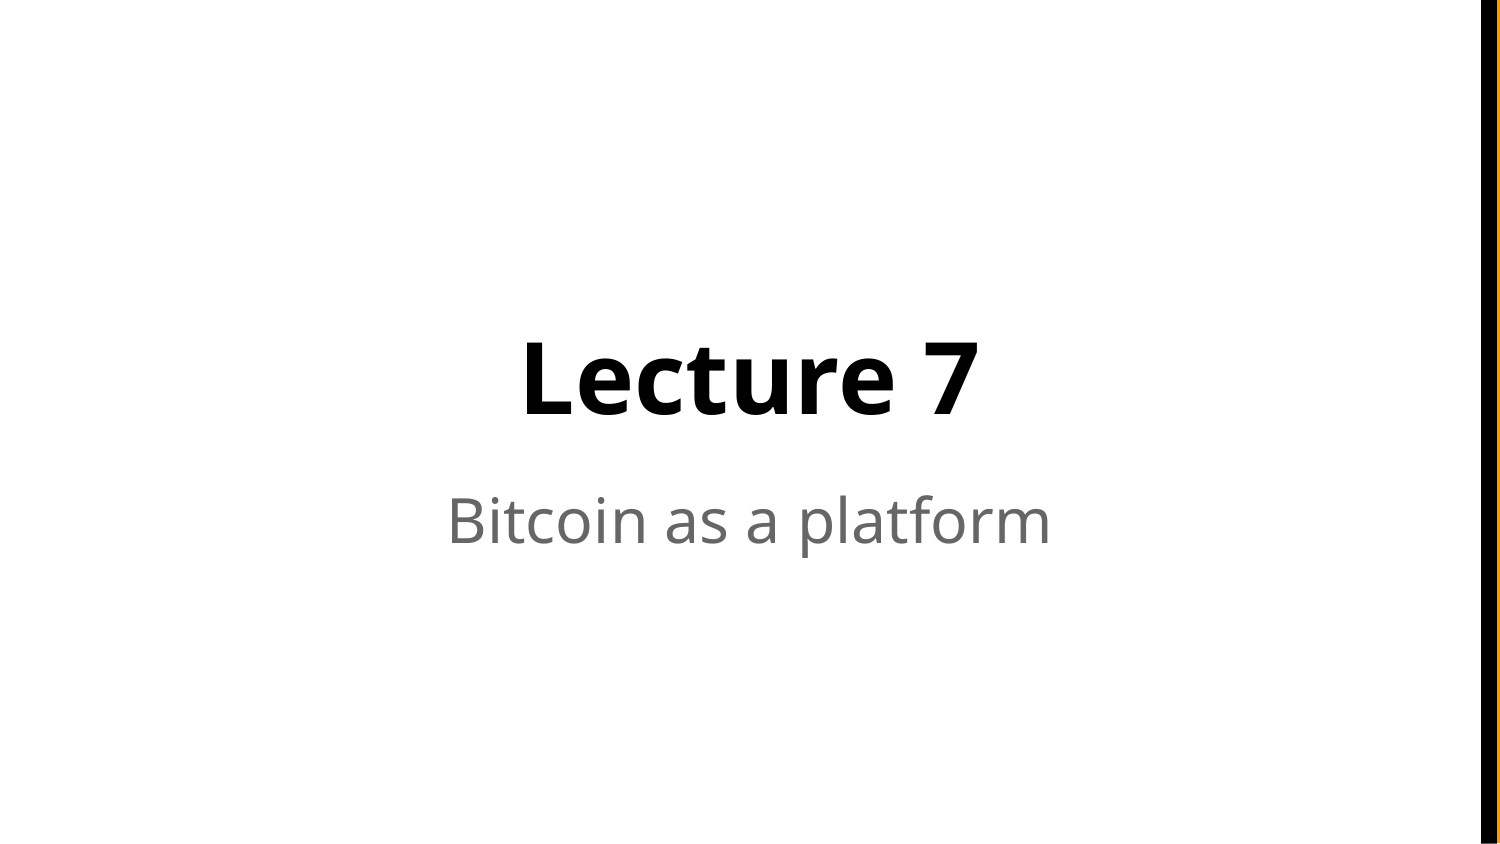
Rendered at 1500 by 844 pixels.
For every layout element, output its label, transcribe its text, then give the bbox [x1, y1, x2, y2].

title Lecture 7 [112, 259, 1388, 450]
subtitle Bitcoin as a platform [112, 465, 1388, 595]
